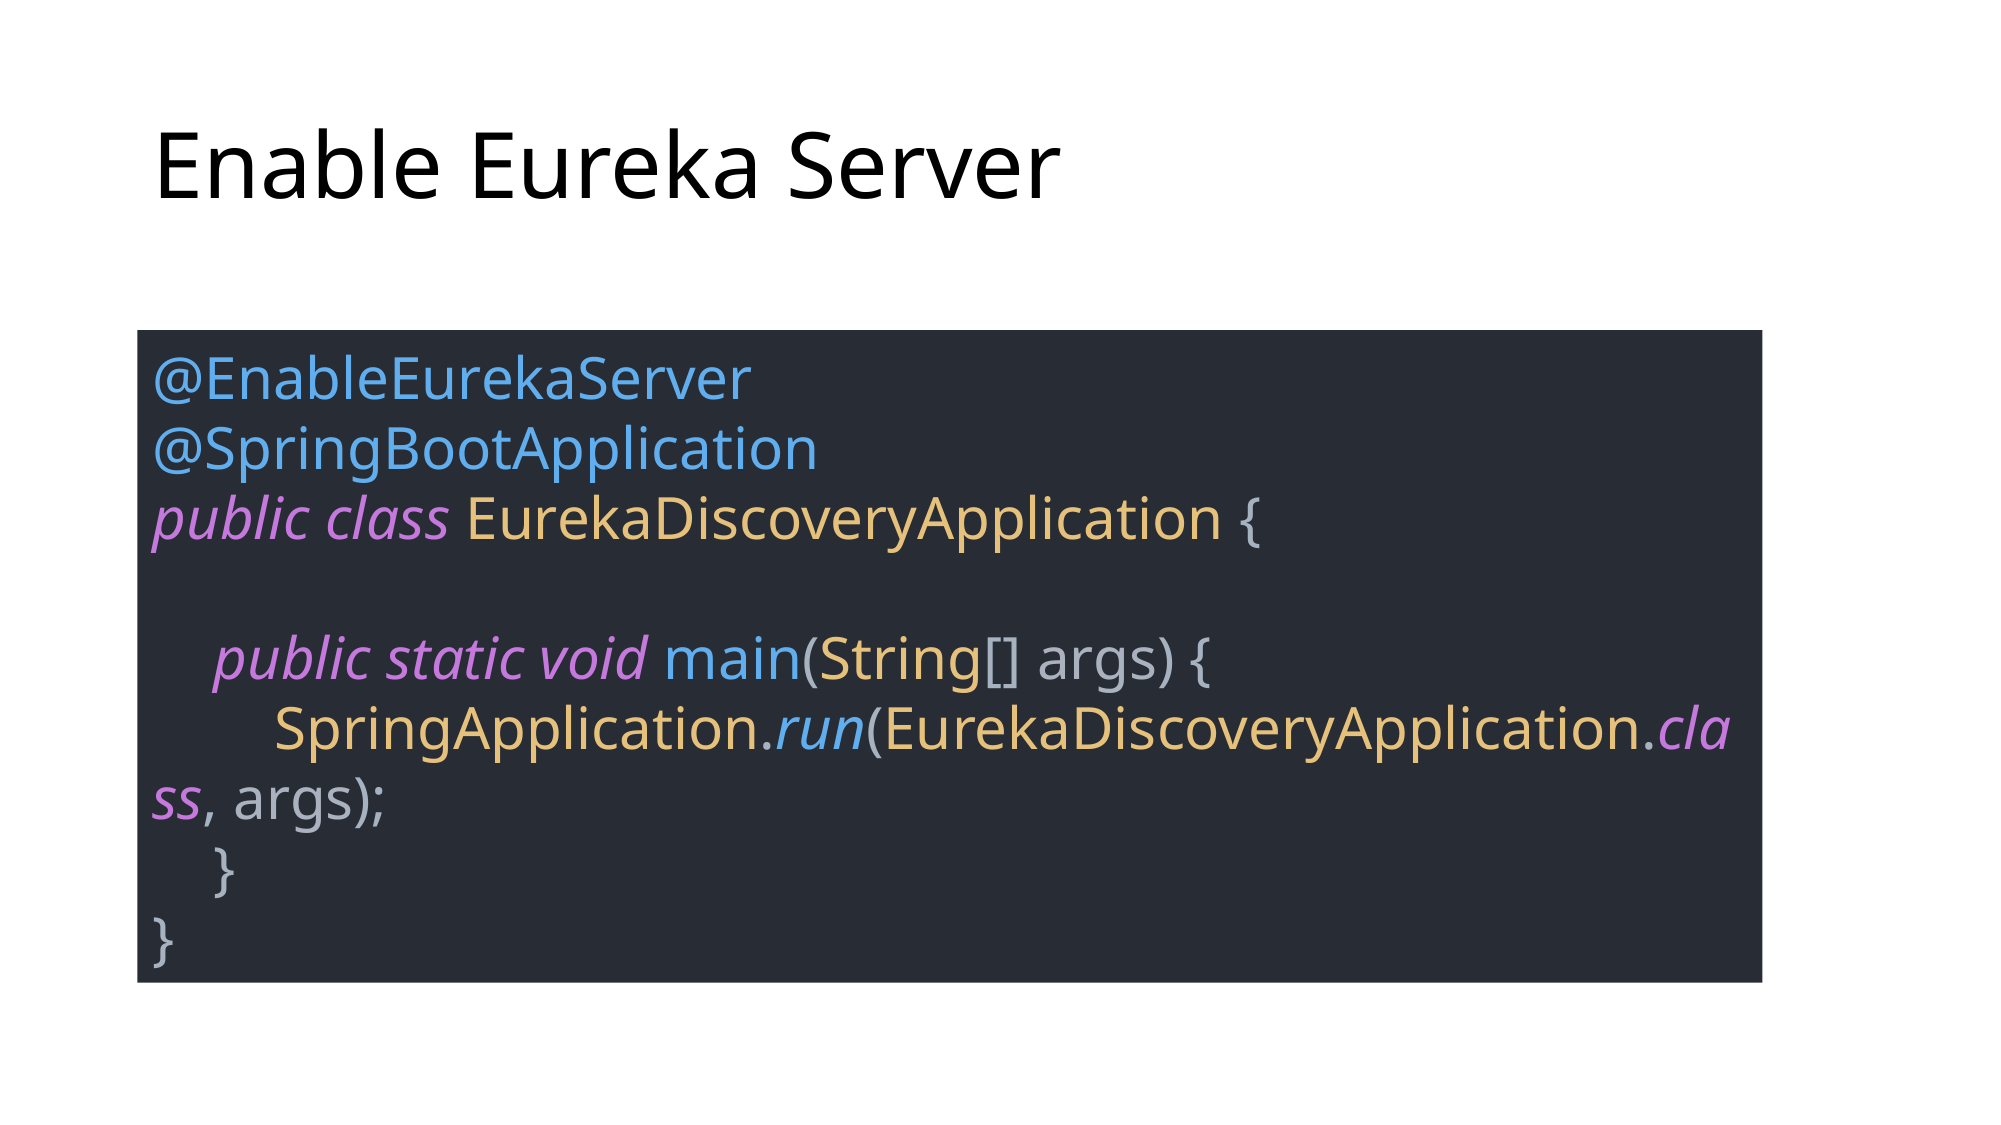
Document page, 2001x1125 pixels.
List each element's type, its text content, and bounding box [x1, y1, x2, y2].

list @EnableEurekaServer @SpringBootApplication public class EurekaDiscoveryApplication { public static void main(String[] args) { SpringApplication.run(EurekaDiscoveryApplication.class, args); } } [137, 330, 1763, 983]
title Enable Eureka Server [137, 59, 1863, 278]
